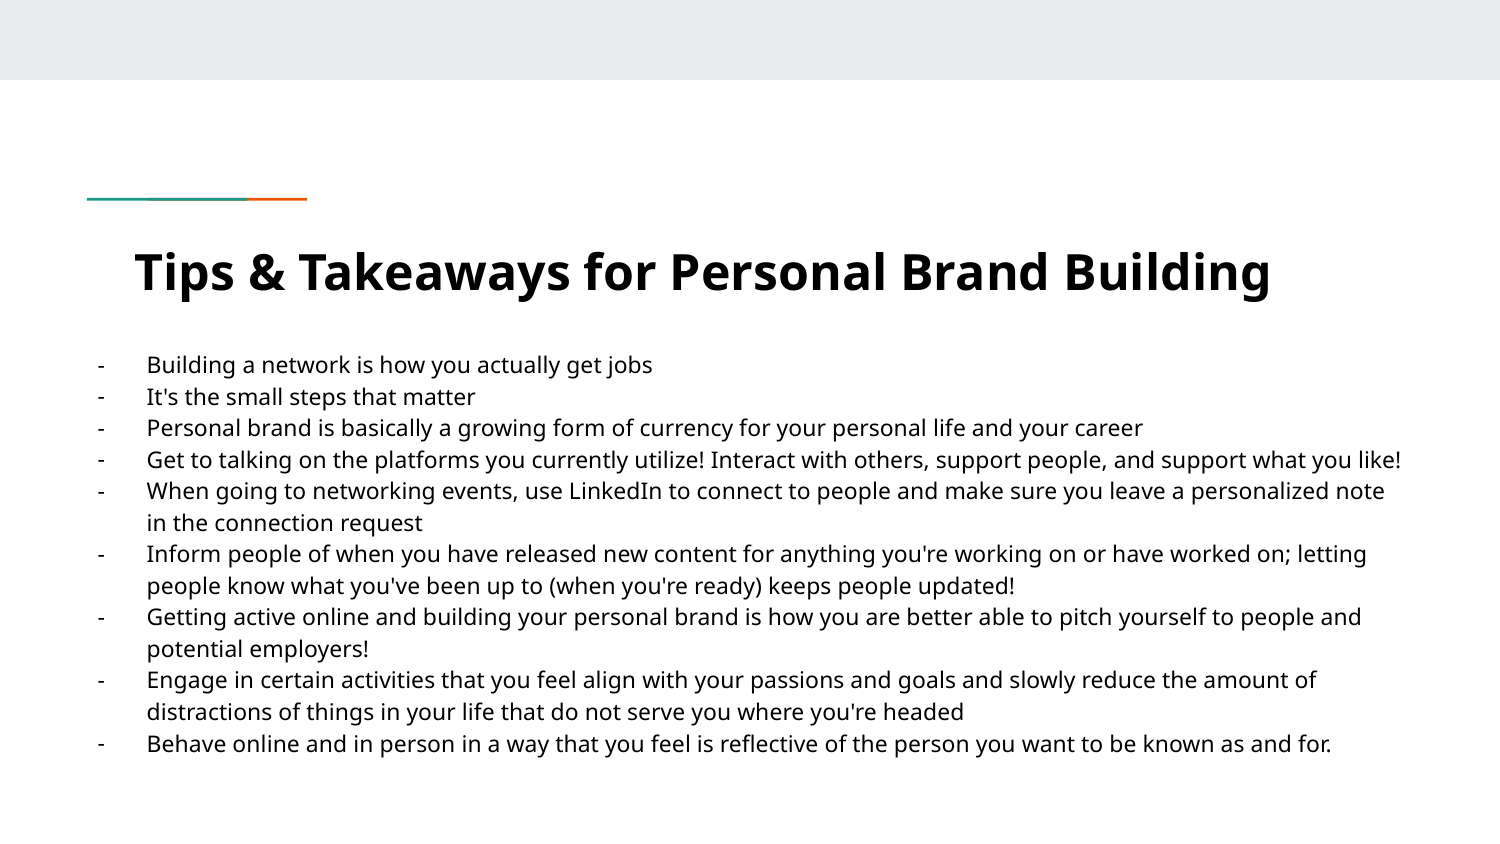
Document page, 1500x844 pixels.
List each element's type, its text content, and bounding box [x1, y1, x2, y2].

title Tips & Takeaways for Personal Brand Building [119, 216, 1381, 304]
list Building a network is how you actually get jobs It's the small steps that matter Personal brand is basically a growing form of currency for your personal life and your career Get to talking on the platforms you currently utilize! Interact with others, support people, and support what you like! When going to networking events, use LinkedIn to connect to people and make sure you leave a personalized note in the connection request Inform people of when you have released new content for anything you're working on or have worked on; letting people know what you've been up to (when you're ready) keeps people updated! Getting active online and building your personal brand is how you are better able to pitch yourself to people and potential employers! Engage in certain activities that you feel align with your passions and goals and slowly reduce the amount of distractions of things in your life that do not serve you where you're headed Behave online and in person in a way that you feel is reflective of the person you want to be known as and for. [56, 304, 1425, 783]
